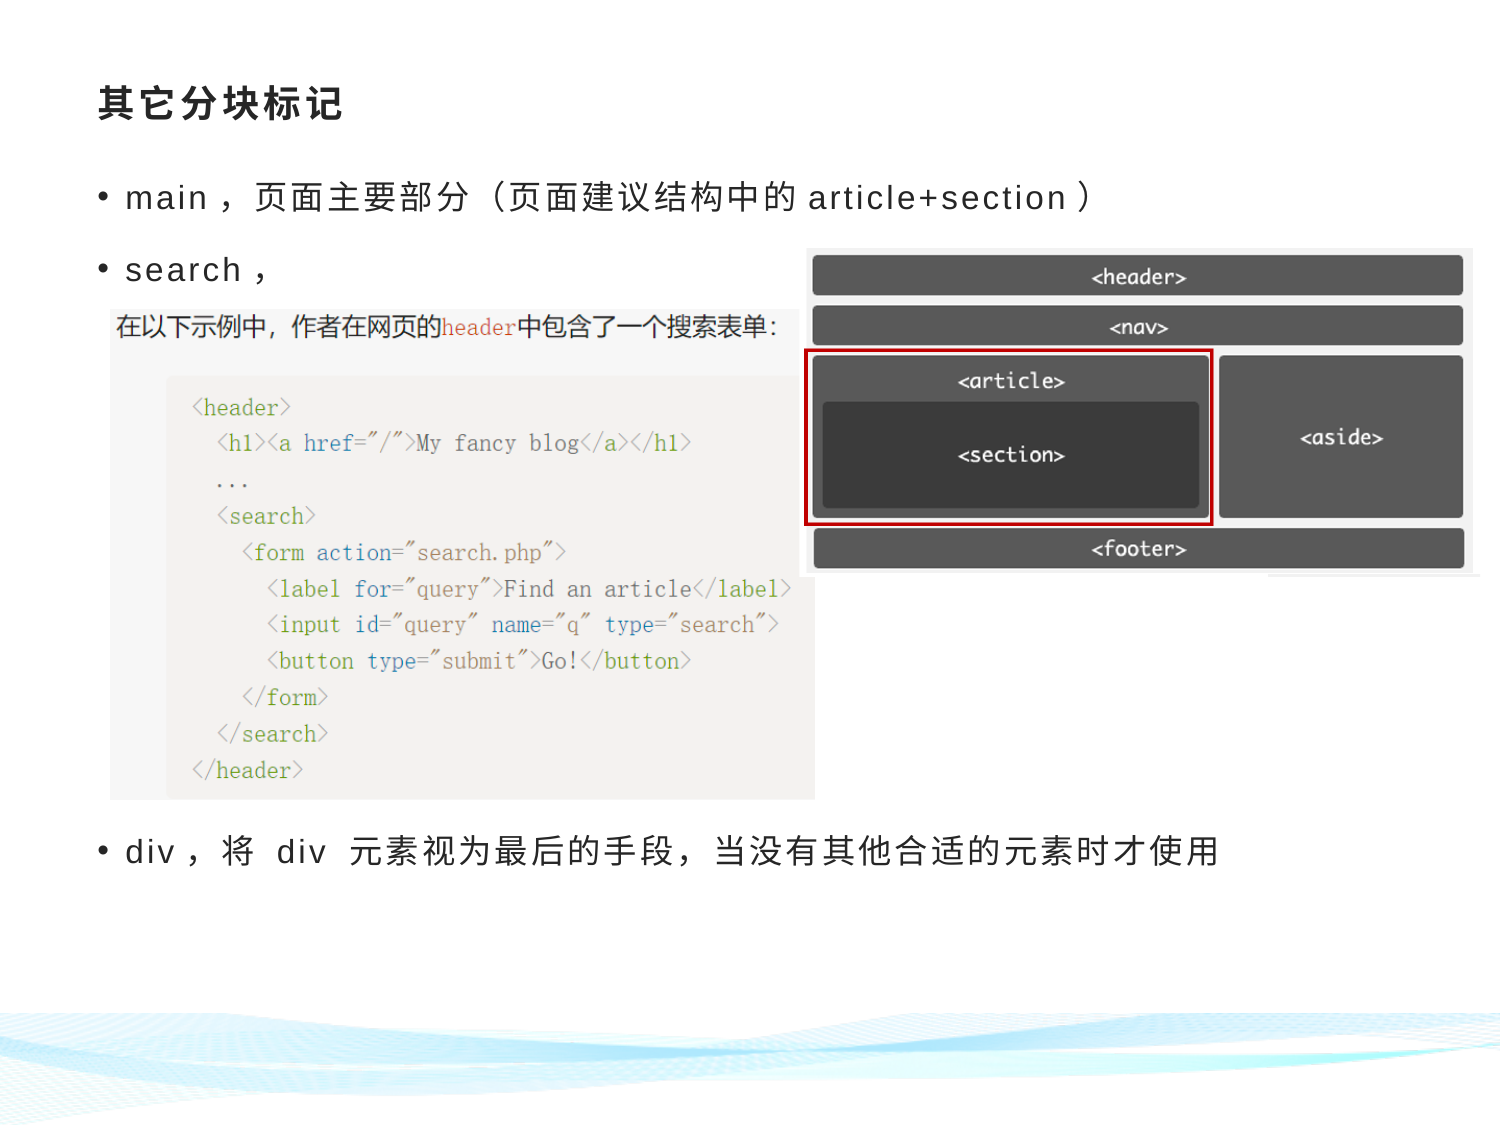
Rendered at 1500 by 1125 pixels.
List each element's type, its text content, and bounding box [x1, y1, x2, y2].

picture [109, 235, 1481, 800]
list main，页面主要部分（页面建议结构中的article+section） search， div，将 div 元素视为最后的手段，当没有其他合适的元素时才使用 [82, 156, 1418, 1041]
title 其它分块标记 [82, 72, 1418, 146]
picture [0, 1013, 1500, 1125]
